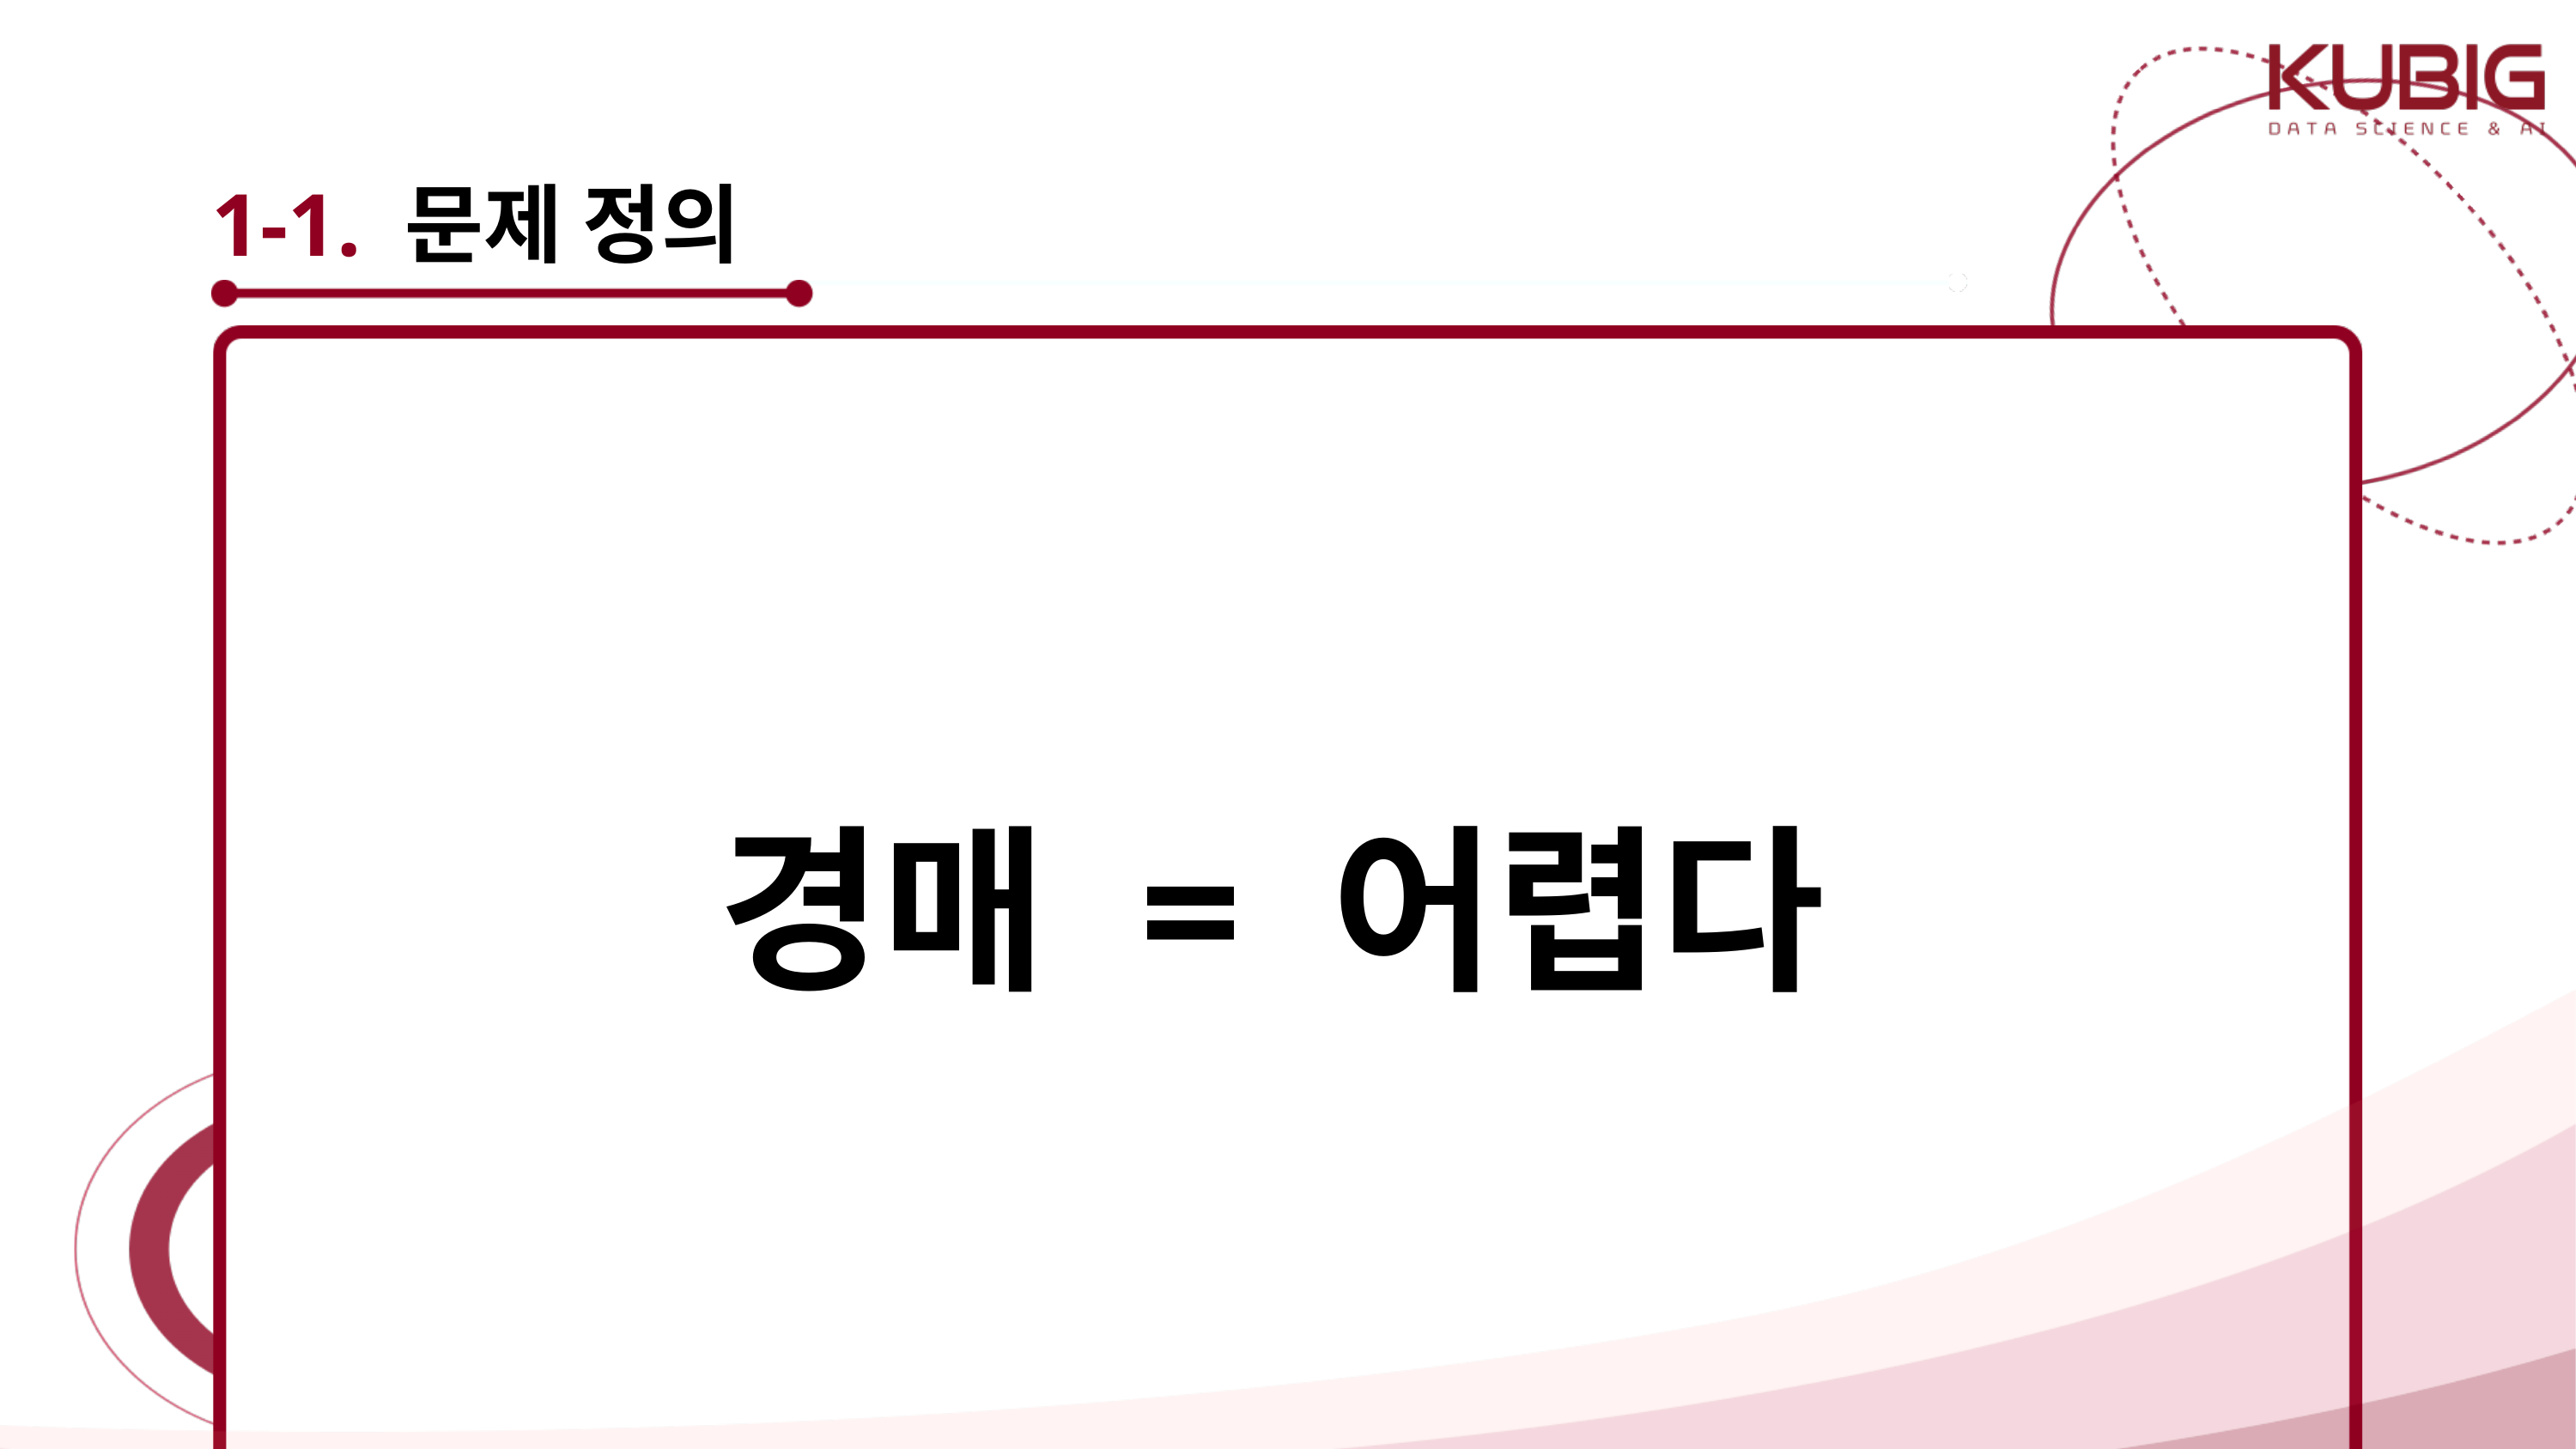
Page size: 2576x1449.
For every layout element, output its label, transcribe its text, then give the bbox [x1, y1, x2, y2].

picture [0, 0, 2576, 1449]
text_box 1-1. 문제 정의 [198, 164, 1273, 281]
picture [210, 273, 1968, 308]
